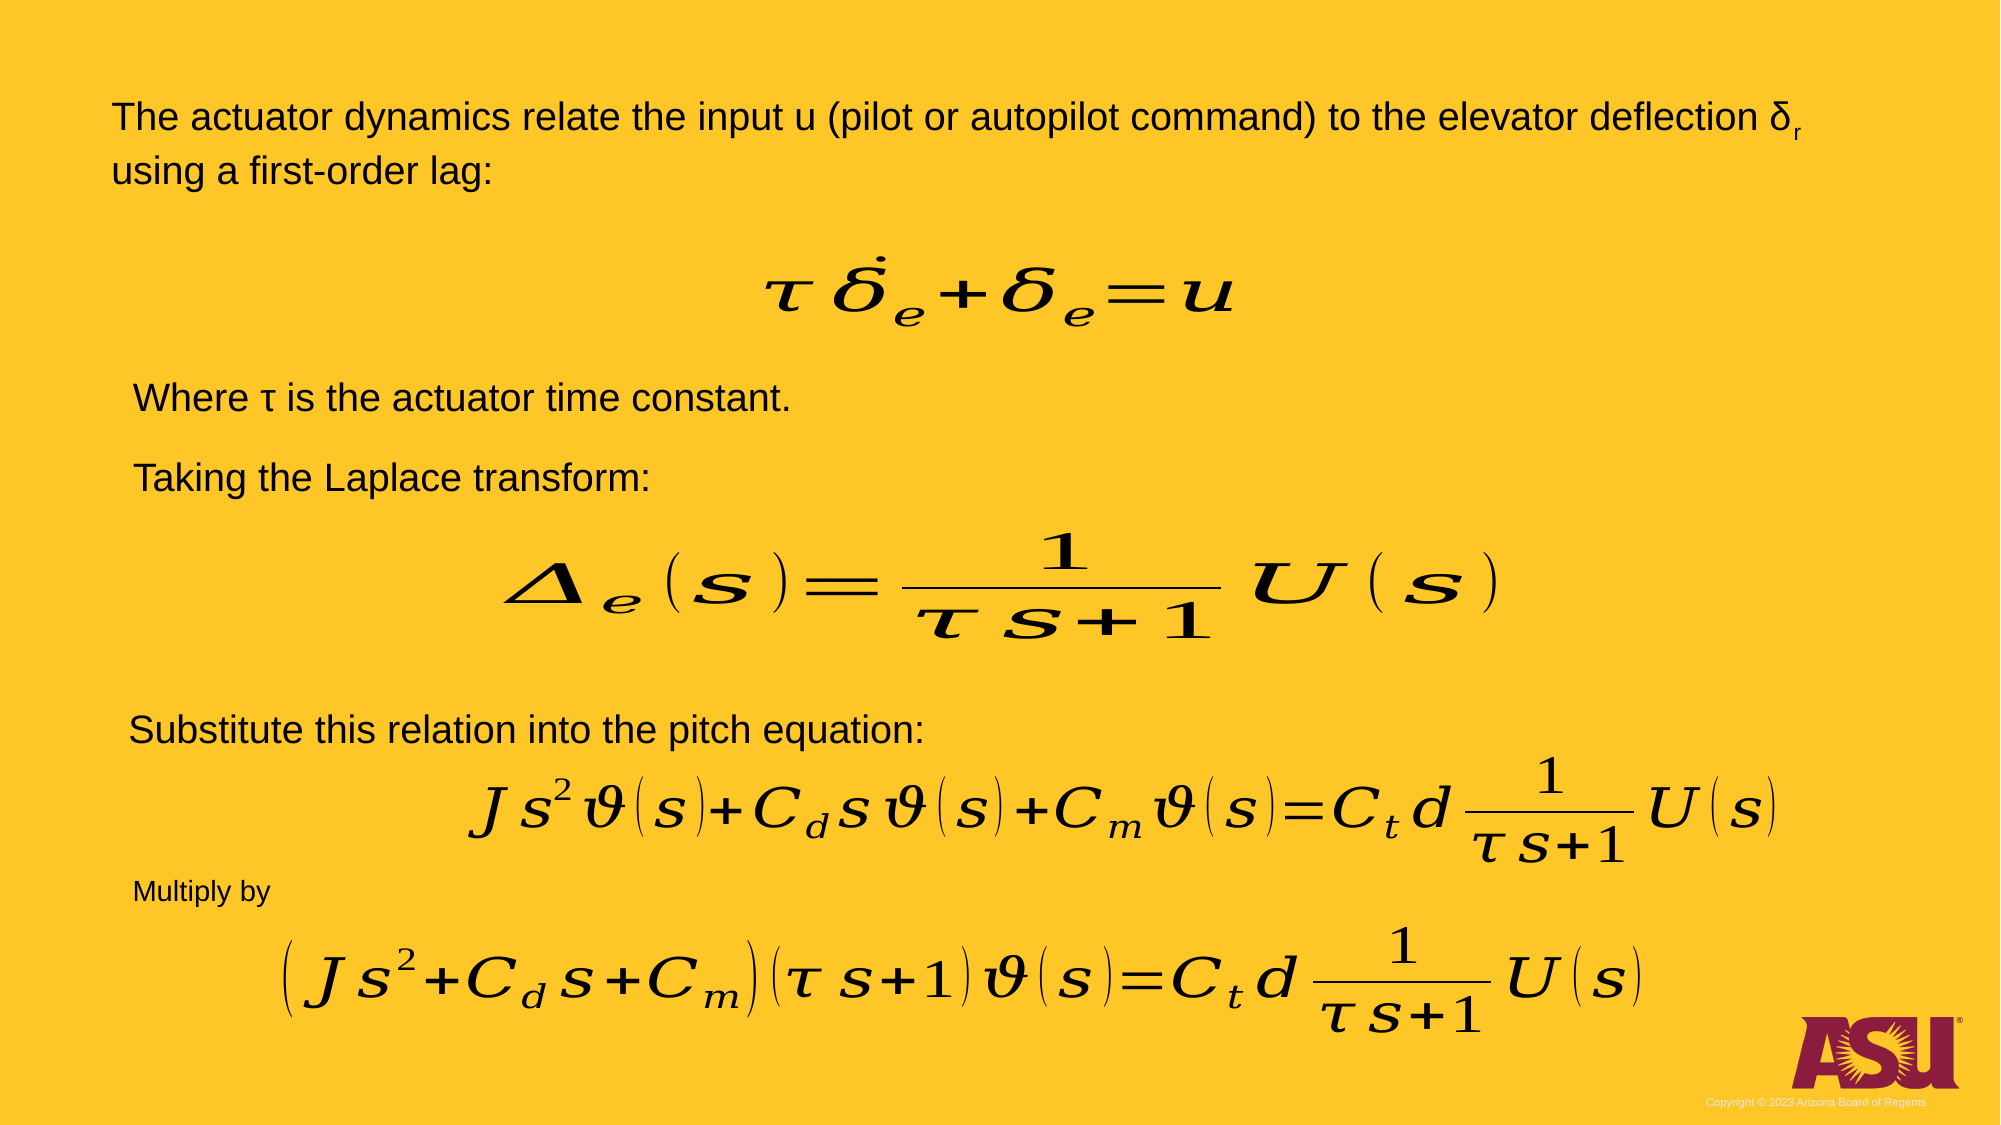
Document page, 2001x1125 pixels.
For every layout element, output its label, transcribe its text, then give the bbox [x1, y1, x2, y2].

text_box Substitute this relation into the pitch equation: [113, 689, 1912, 772]
text_box Where τ is the actuator time constant. Taking the Laplace transform: [117, 349, 1916, 522]
text_box The actuator dynamics relate the input u (pilot or autopilot command) to the elevator deflection δr using a first-order lag: [96, 76, 1895, 207]
picture [1775, 1001, 1966, 1101]
